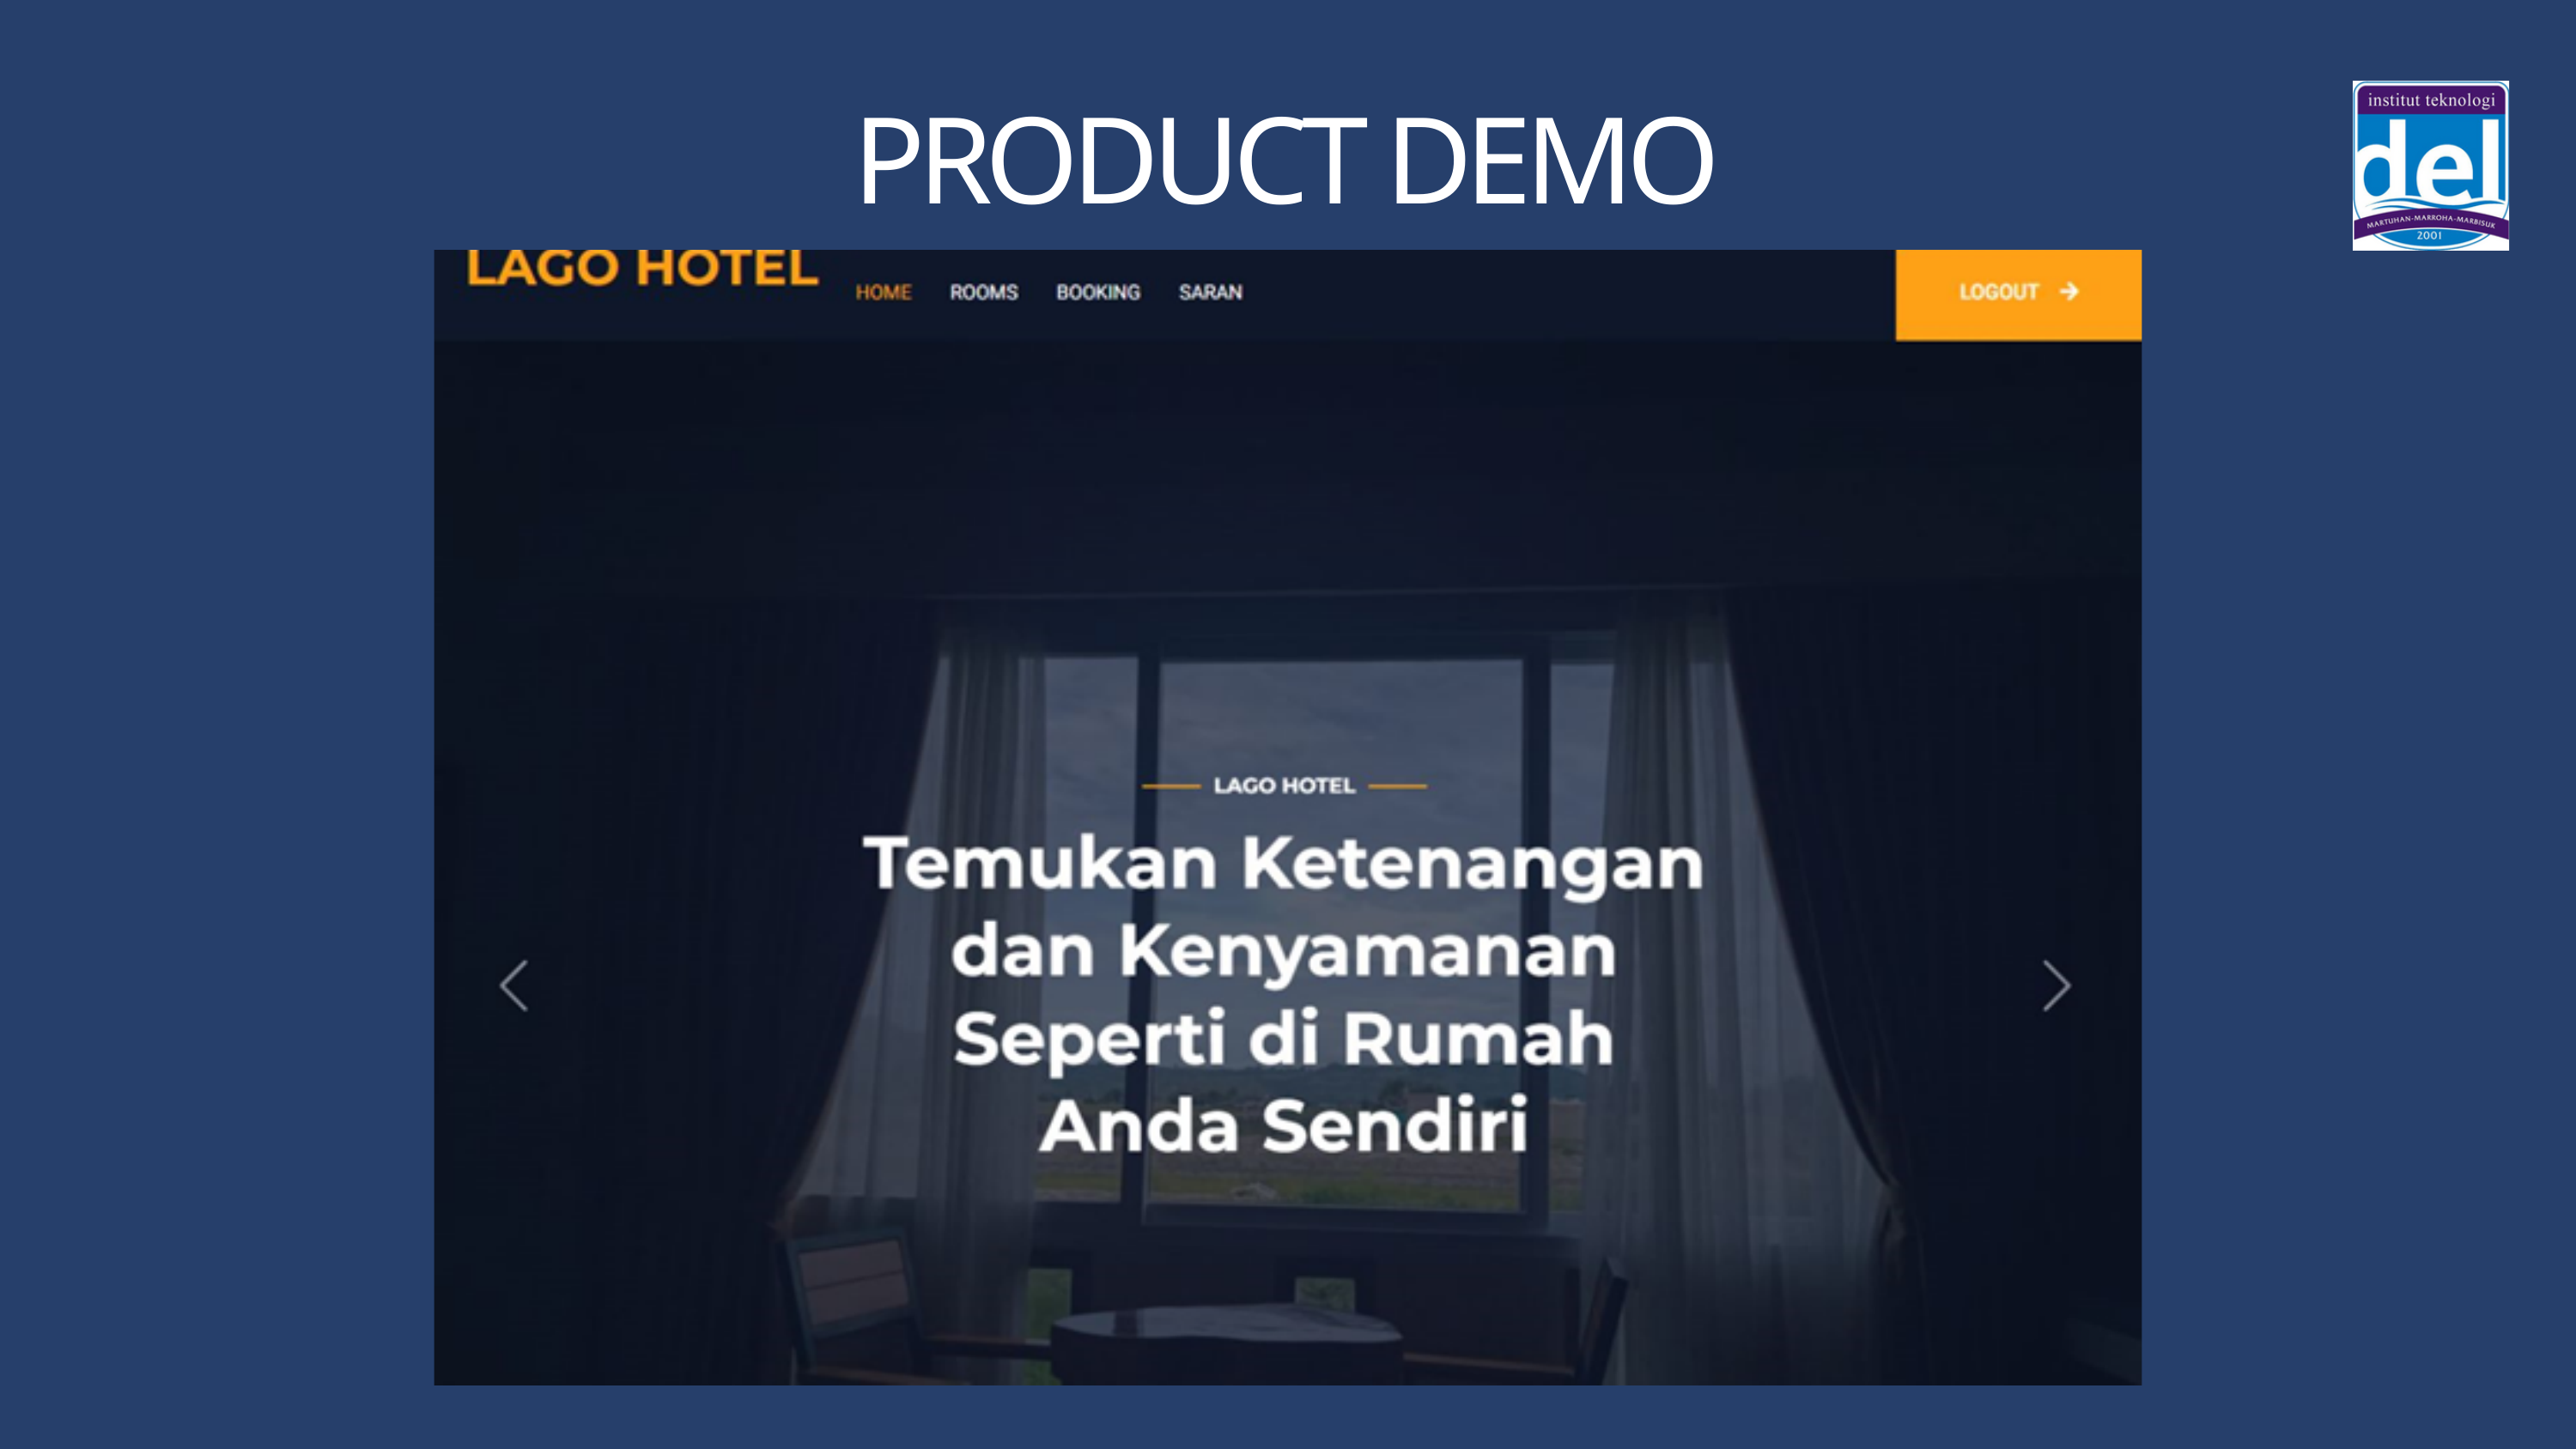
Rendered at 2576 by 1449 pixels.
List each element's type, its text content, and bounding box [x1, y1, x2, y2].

text_box [434, 250, 2142, 1386]
text_box [2353, 81, 2510, 251]
text_box PRODUCT DEMO [232, 118, 2342, 228]
